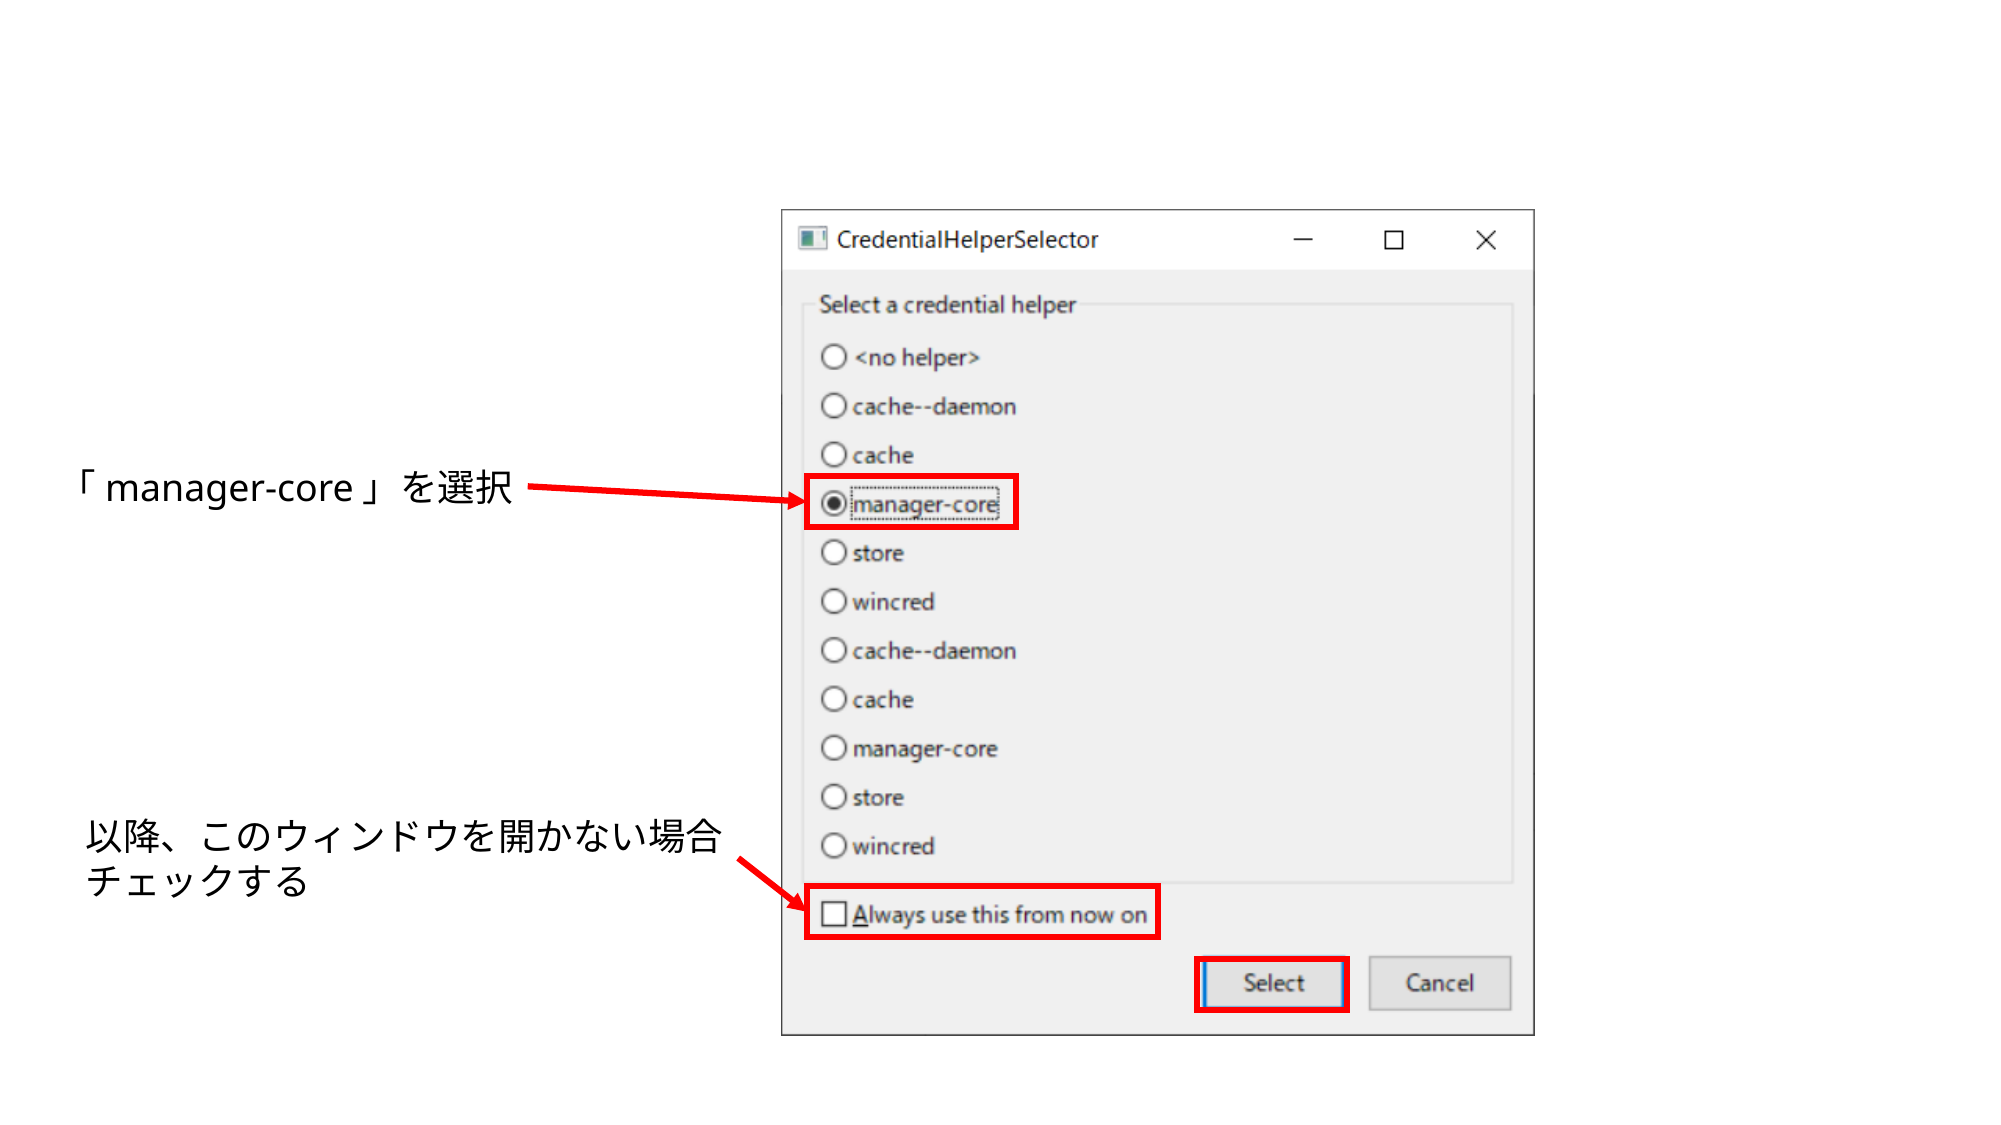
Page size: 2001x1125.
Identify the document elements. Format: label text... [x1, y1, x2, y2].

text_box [741, 858, 807, 912]
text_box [517, 486, 807, 502]
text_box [781, 209, 1535, 1036]
text_box 「manager-core」を選択 [44, 456, 528, 517]
text_box 以降、このウィンドウを開かない場合 チェックする [70, 805, 739, 911]
